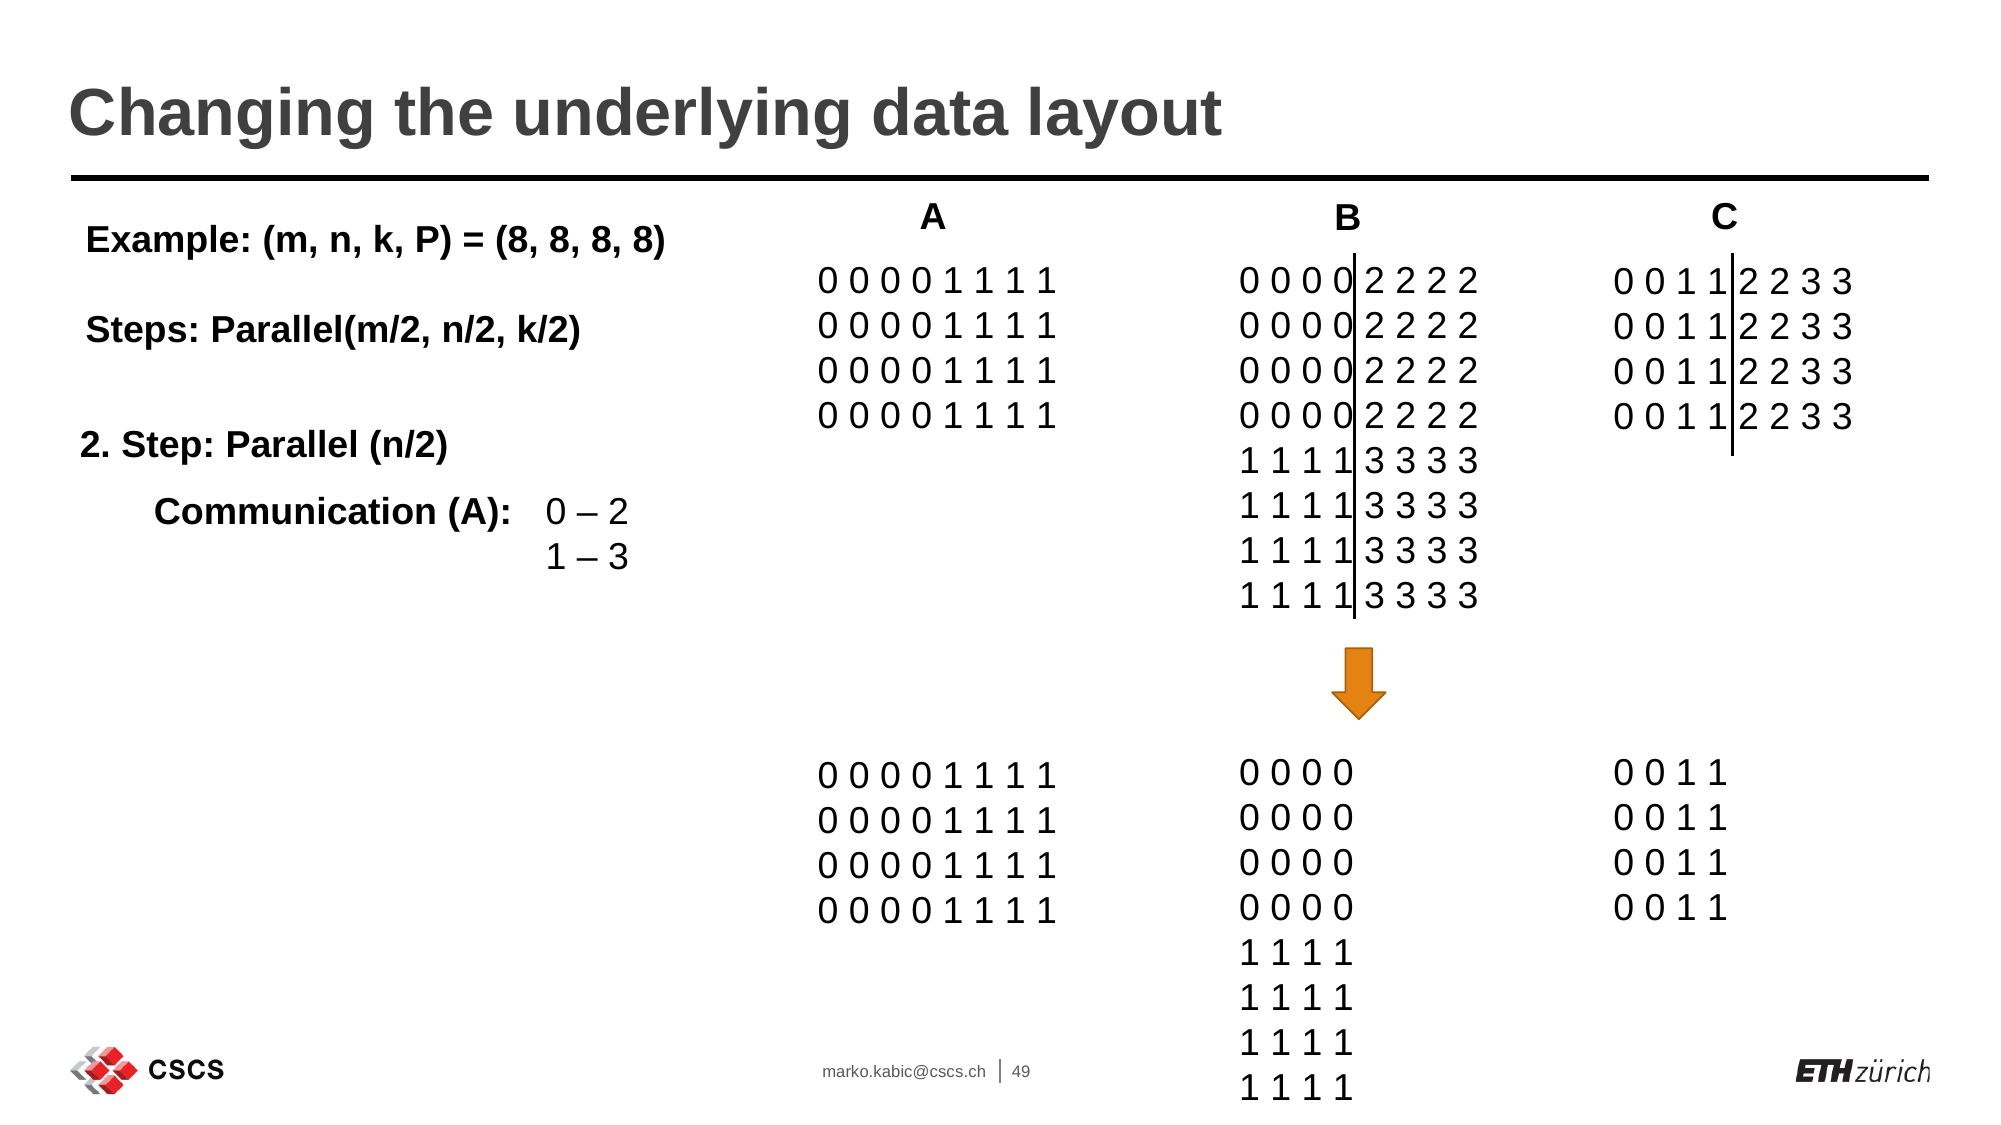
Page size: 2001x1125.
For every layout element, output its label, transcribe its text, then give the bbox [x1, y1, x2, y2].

text_box [1331, 647, 1387, 720]
text_box C [1689, 184, 1760, 245]
text_box Example: (m, n, k, P) = (8, 8, 8, 8) Steps: Parallel(m/2, n/2, k/2) [70, 208, 804, 358]
text_box 0 0 0 0 1 1 1 1 0 0 0 0 1 1 1 1 0 0 0 0 1 1 1 1 0 0 0 0 1 1 1 1 [803, 248, 1107, 444]
text_box 2. Step: Parallel (n/2) [64, 412, 491, 473]
text_box 0 – 2 1 – 3 [530, 479, 669, 585]
text_box B [1312, 185, 1384, 246]
text_box 0 0 0 0 2 2 2 2 0 0 0 0 2 2 2 2 0 0 0 0 2 2 2 2 0 0 0 0 2 2 2 2 1 1 1 1 3 3 3 3 1 1 1 1 3 3 3 3 1 1 1 1 3 3 3 3 1 1 1 1 3 3 3 3 [1224, 248, 1532, 624]
text_box 0 0 0 0 0 0 0 0 0 0 0 0 0 0 0 0 1 1 1 1 1 1 1 1 1 1 1 1 1 1 1 1 [1224, 740, 1532, 1115]
text_box Changing the underlying data layout [68, 19, 1928, 161]
text_box 0 0 0 0 1 1 1 1 0 0 0 0 1 1 1 1 0 0 0 0 1 1 1 1 0 0 0 0 1 1 1 1 [803, 743, 1107, 939]
text_box A [897, 184, 969, 245]
footer marko.kabic@cscs.ch [322, 1059, 998, 1083]
text_box 0 0 1 1 0 0 1 1 0 0 1 1 0 0 1 1 [1598, 740, 1922, 935]
text_box Communication (A): [139, 479, 530, 540]
text_box 0 0 1 1 2 2 3 3 0 0 1 1 2 2 3 3 0 0 1 1 2 2 3 3 0 0 1 1 2 2 3 3 [1598, 249, 1922, 445]
slide_number 49 [999, 1059, 1063, 1083]
